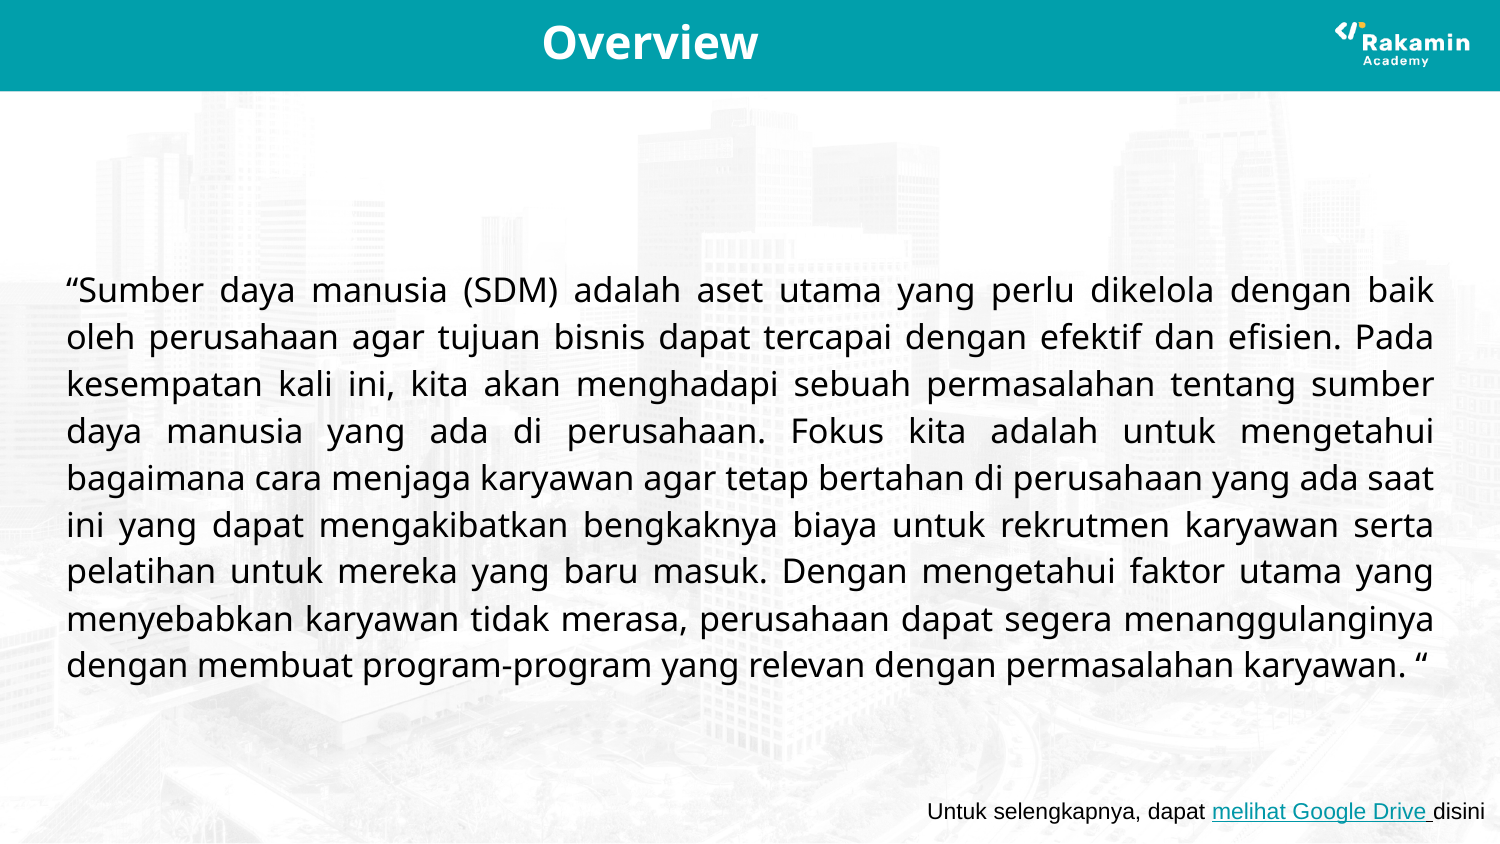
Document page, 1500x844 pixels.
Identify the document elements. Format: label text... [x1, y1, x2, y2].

title Overview [0, 0, 1301, 92]
text_box Untuk selengkapnya, dapat melihat Google Drive disini [763, 782, 1500, 838]
picture [0, 0, 1500, 844]
list “Sumber daya manusia (SDM) adalah aset utama yang perlu dikelola dengan baik oleh perusahaan agar tujuan bisnis dapat tercapai dengan efektif dan efisien. Pada kesempatan kali ini, kita akan menghadapi sebuah permasalahan tentang sumber daya manusia yang ada di perusahaan. Fokus kita adalah untuk mengetahui bagaimana cara menjaga karyawan agar tetap bertahan di perusahaan yang ada saat ini yang dapat mengakibatkan bengkaknya biaya untuk rekrutmen karyawan serta pelatihan untuk mereka yang baru masuk. Dengan mengetahui faktor utama yang menyebabkan karyawan tidak merasa, perusahaan dapat segera menanggulanginya dengan membuat program-program yang relevan dengan permasalahan karyawan. “ [51, 247, 1449, 750]
